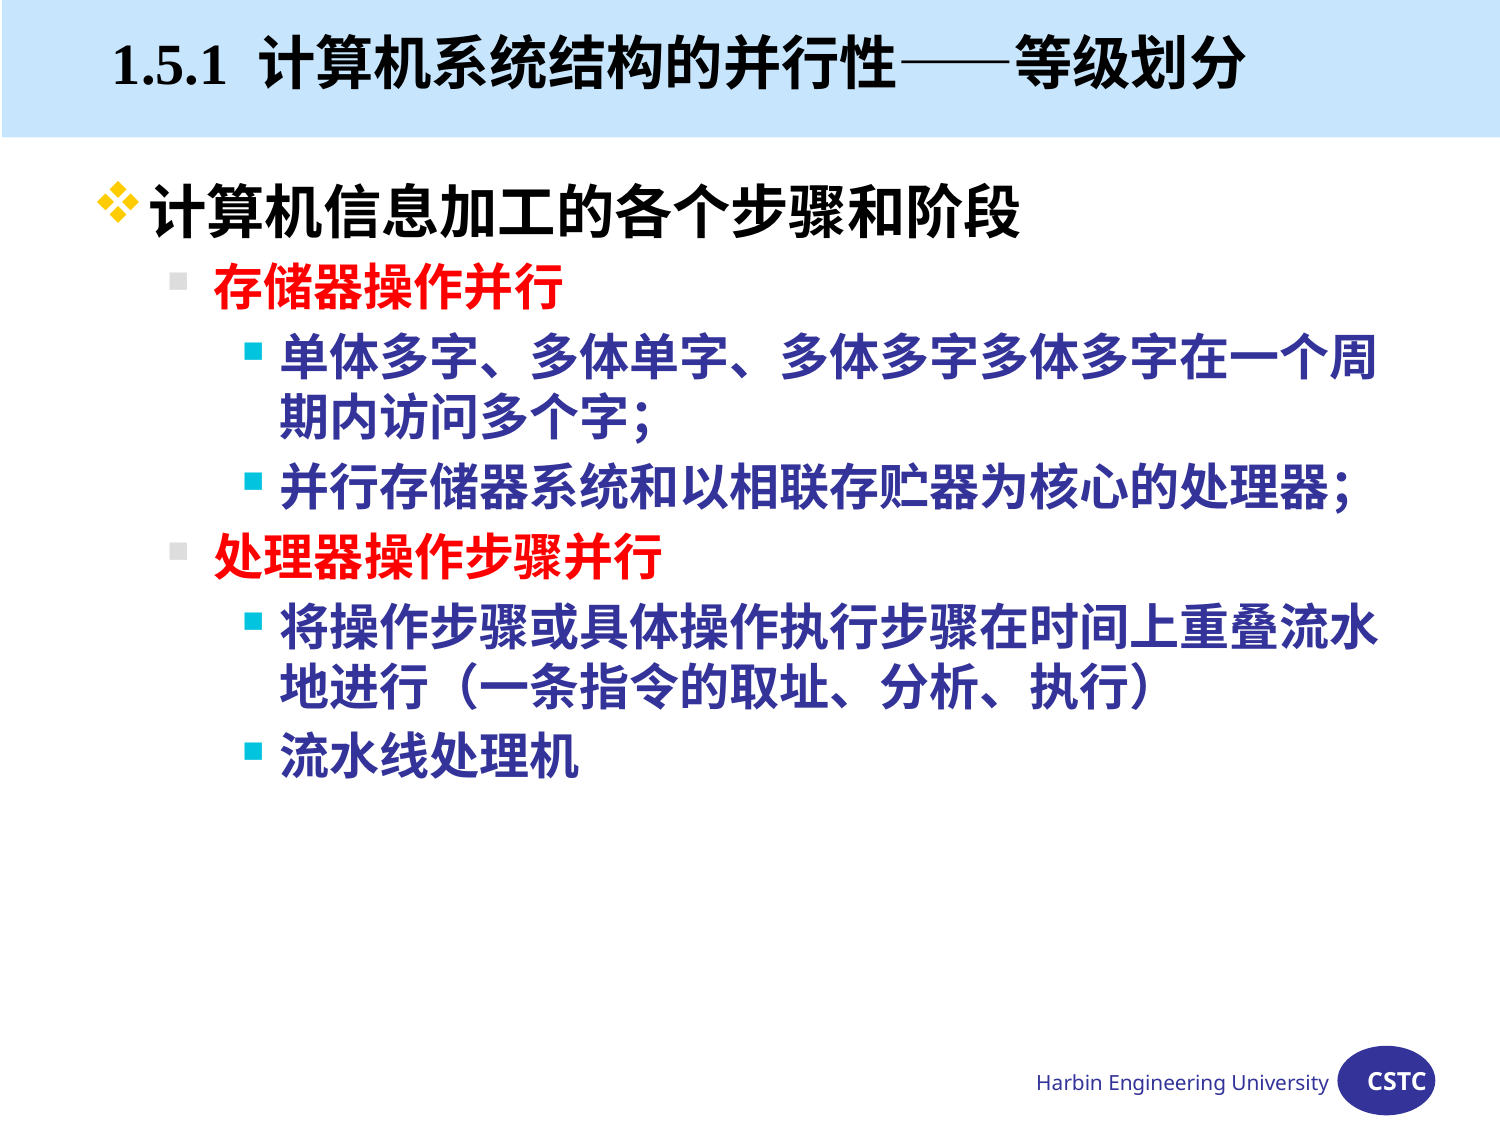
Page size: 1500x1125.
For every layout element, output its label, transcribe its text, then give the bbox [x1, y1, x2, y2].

footer Harbin Engineering University [693, 1062, 1344, 1113]
list 计算机信息加工的各个步骤和阶段 存储器操作并行 单体多字、多体单字、多体多字多体多字在一个周期内访问多个字； 并行存储器系统和以相联存贮器为核心的处理器； 处理器操作步骤并行 将操作步骤或具体操作执行步骤在时间上重叠流水地进行（一条指令的取址、分析、执行） 流水线处理机 [76, 167, 1428, 981]
title 1.5.1 计算机系统结构的并行性——等级划分 [96, 11, 1385, 112]
